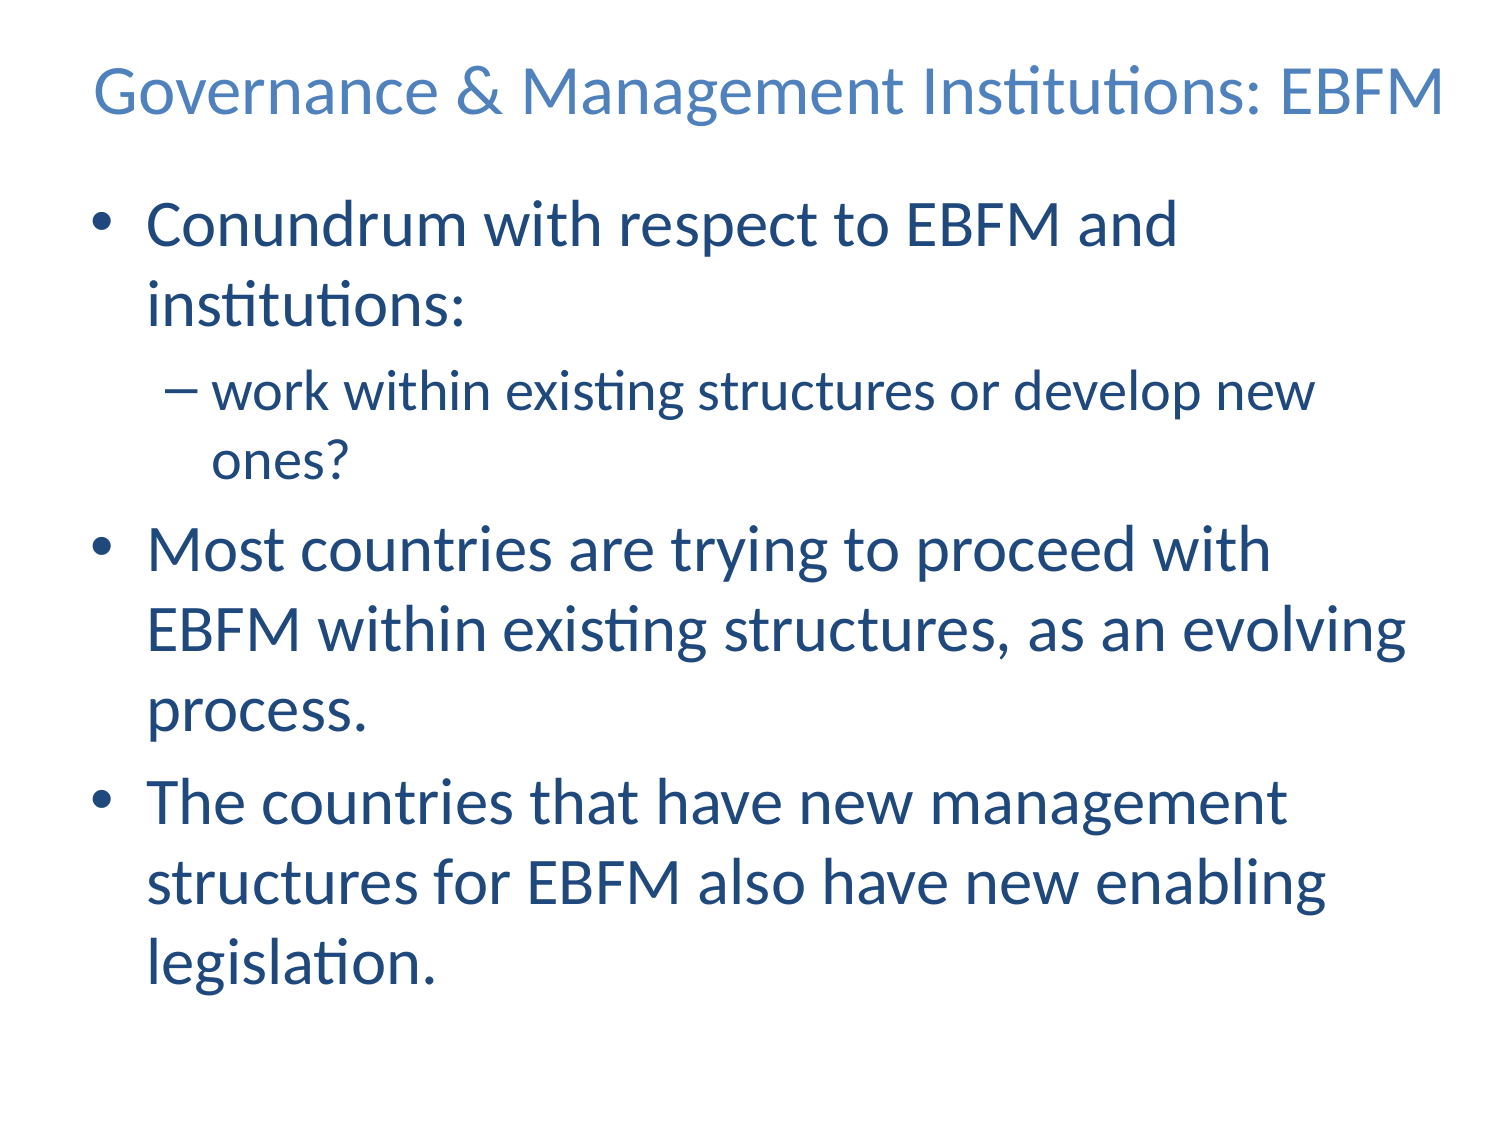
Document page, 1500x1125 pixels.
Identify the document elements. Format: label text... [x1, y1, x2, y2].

title Governance & Management Institutions: EBFM [78, 30, 1500, 144]
list Conundrum with respect to EBFM and institutions: work within existing structures or develop new ones? Most countries are trying to proceed with EBFM within existing structures, as an evolving process. The countries that have new management structures for EBFM also have new enabling legislation. [75, 172, 1425, 1090]
